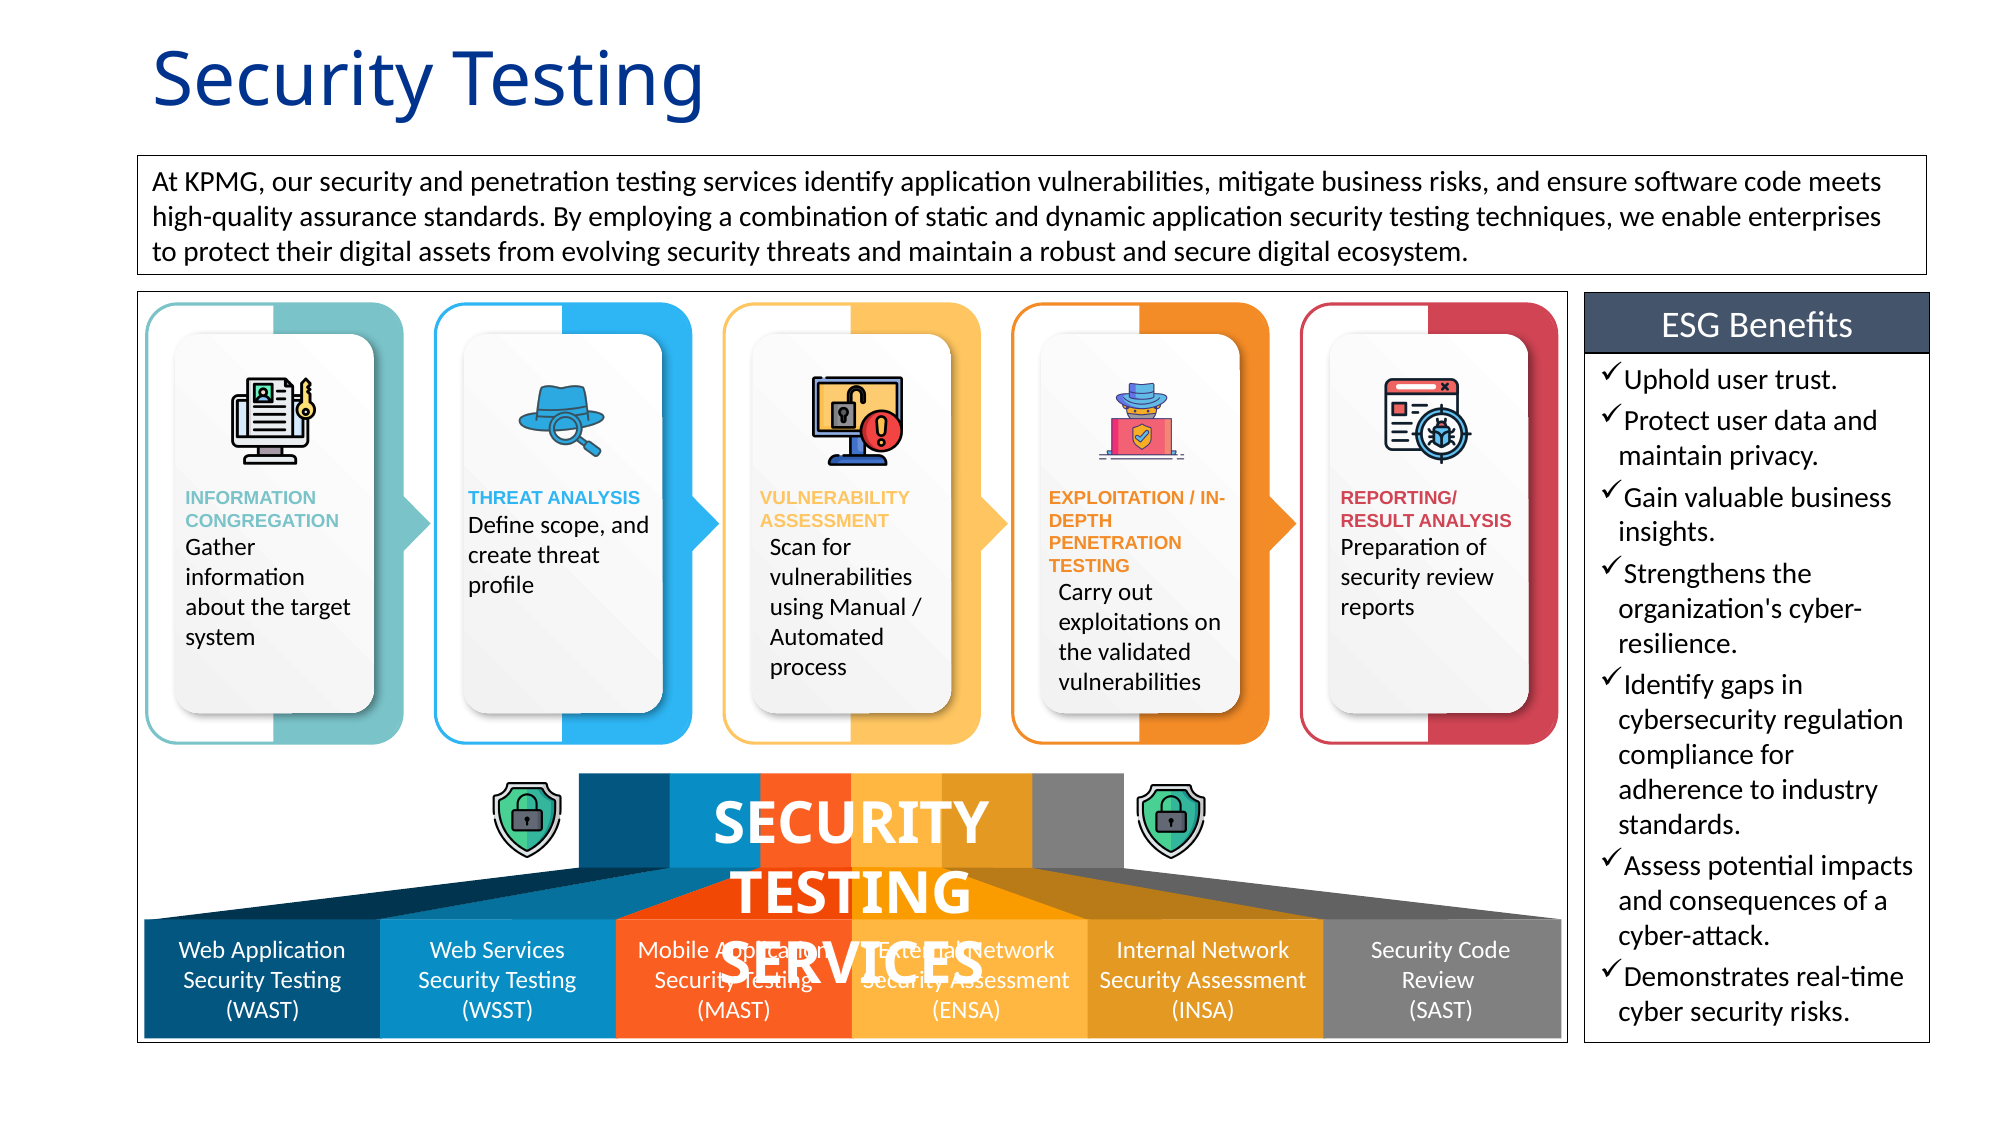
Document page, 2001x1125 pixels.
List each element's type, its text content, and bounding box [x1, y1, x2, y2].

text_box [137, 291, 1568, 1043]
text_box ESG Benefits [1584, 292, 1930, 353]
text_box At KPMG, our security and penetration testing services identify application vulnerabilities, mitigate business risks, and ensure software code meets high-quality assurance standards. By employing a combination of static and dynamic application security testing techniques, we enable enterprises to protect their digital assets from evolving security threats and maintain a robust and secure digital ecosystem. [137, 155, 1927, 275]
title Security Testing [137, 32, 1863, 131]
text_box Uphold user trust. Protect user data and maintain privacy. Gain valuable business insights. Strengthens the organization's cyber-resilience. Identify gaps in cybersecurity regulation compliance for adherence to industry standards. Assess potential impacts and consequences of a cyber-attack. Demonstrates real-time cyber security risks. [1584, 353, 1930, 1043]
picture [1133, 783, 1209, 859]
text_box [146, 303, 1557, 744]
picture [489, 782, 565, 858]
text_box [144, 773, 1562, 1039]
